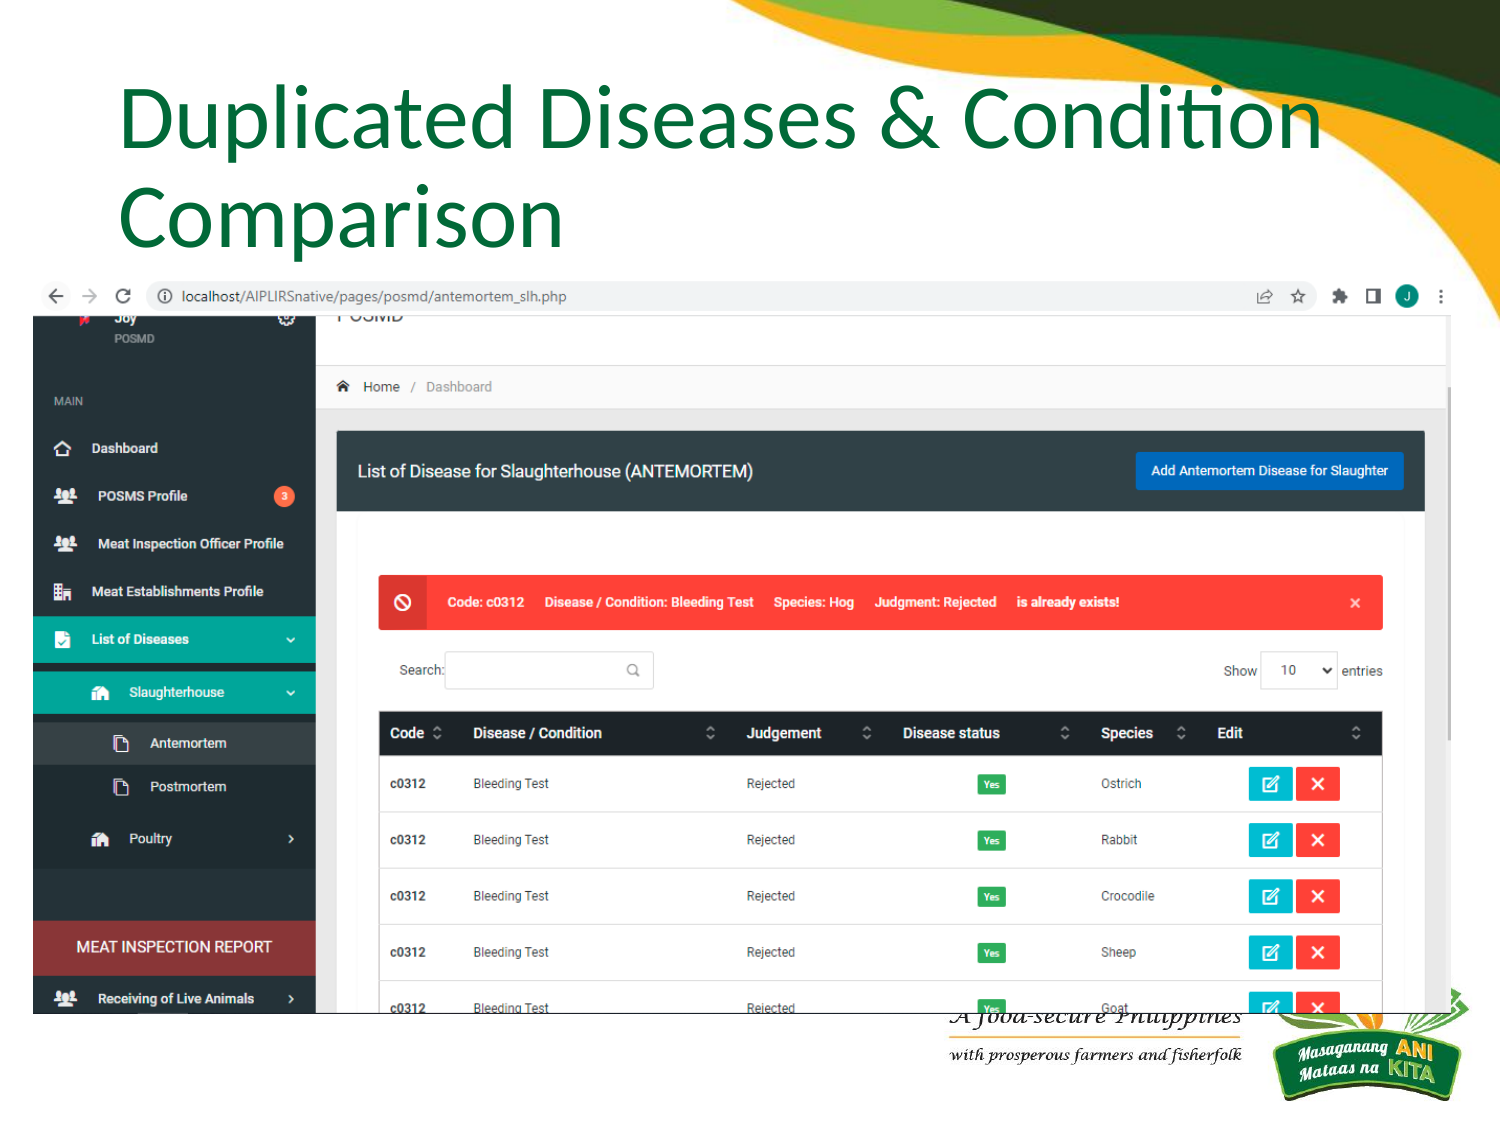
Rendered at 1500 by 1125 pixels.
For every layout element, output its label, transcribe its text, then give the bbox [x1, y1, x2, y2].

title Duplicated Diseases & Condition Comparison [103, 59, 1397, 275]
picture [0, 0, 1500, 1125]
